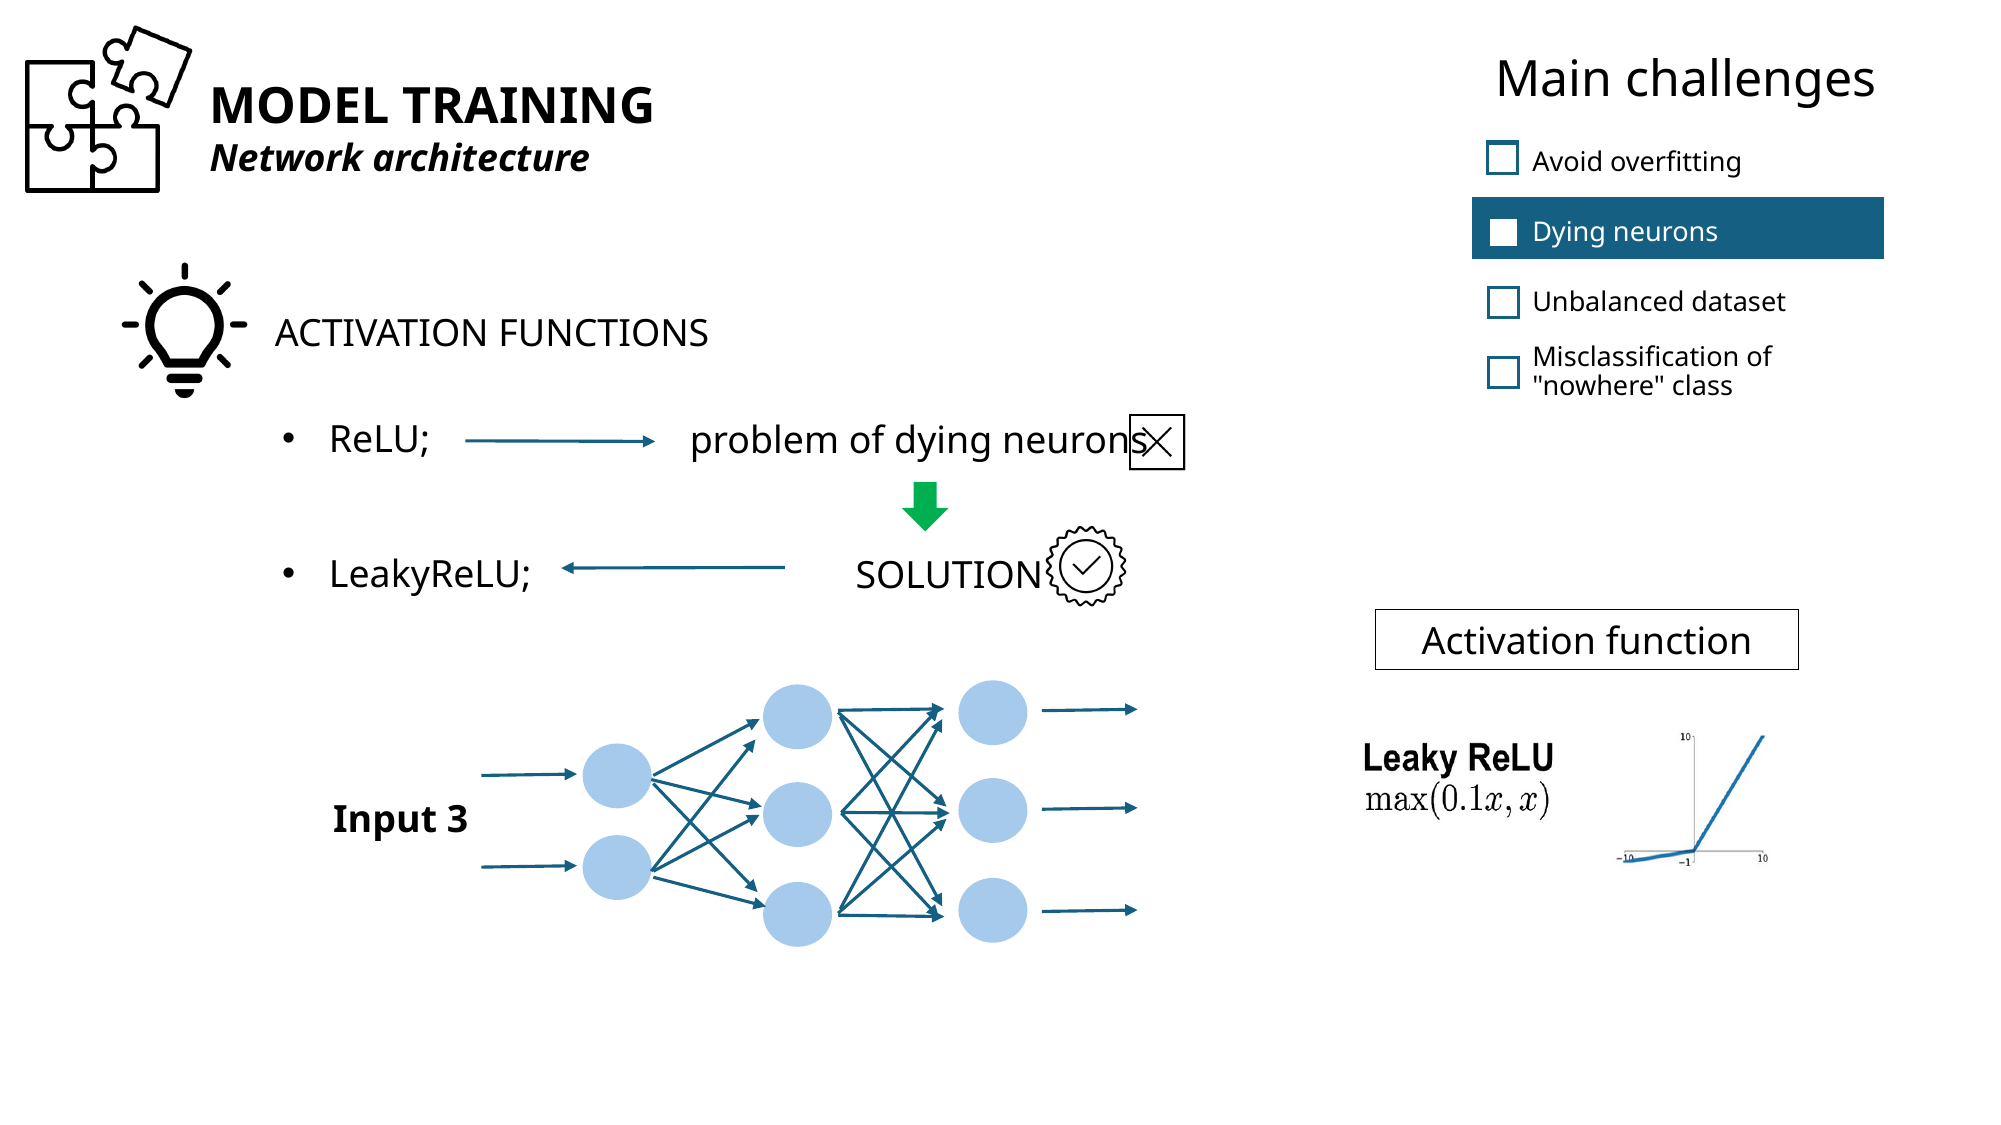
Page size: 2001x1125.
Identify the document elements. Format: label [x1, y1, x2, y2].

picture [1104, 389, 1209, 494]
picture [0, 0, 217, 220]
text_box [217, 66, 701, 187]
picture [1358, 722, 1784, 886]
picture [108, 256, 260, 408]
picture [1034, 514, 1139, 619]
text_box [267, 0, 2000, 946]
text_box [260, 301, 928, 362]
text_box [1375, 609, 1799, 670]
